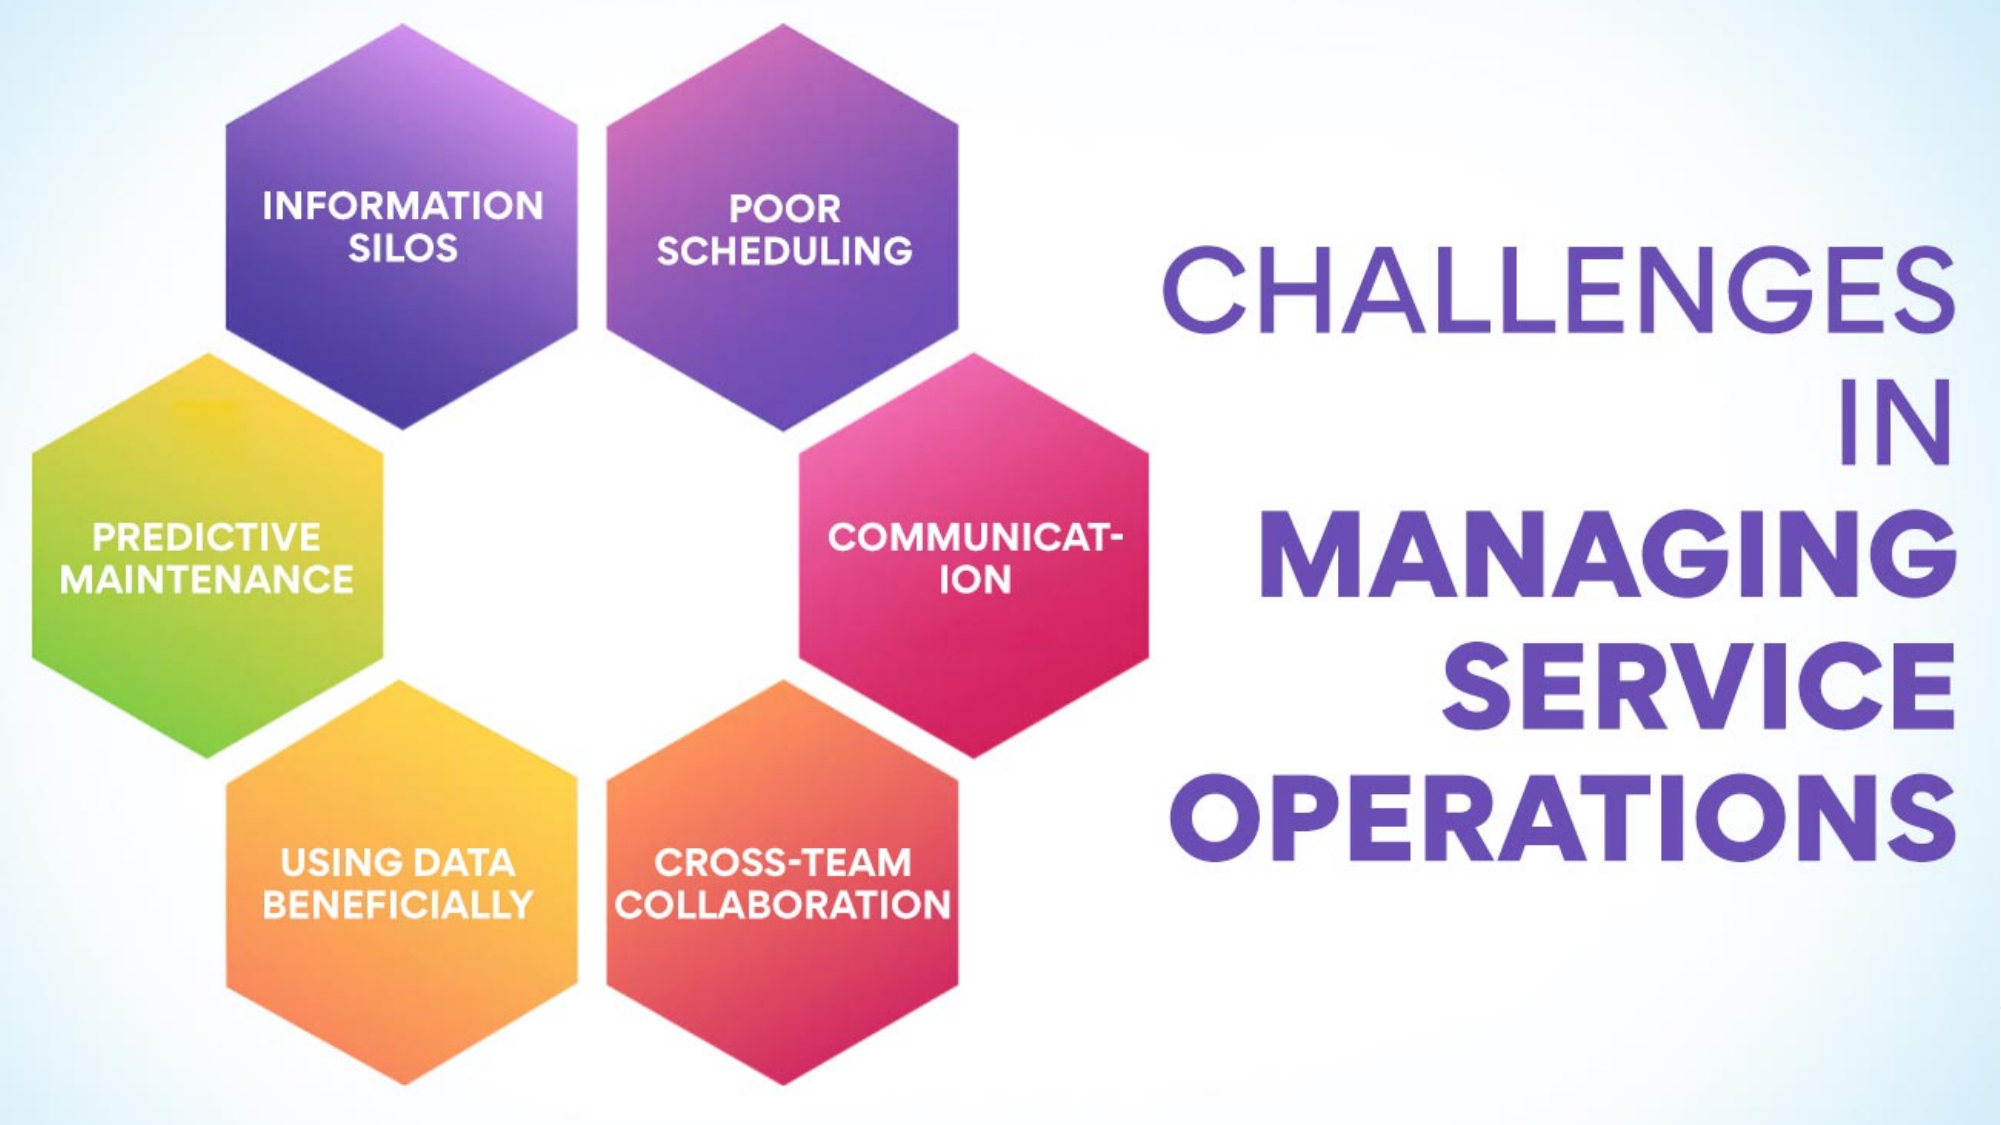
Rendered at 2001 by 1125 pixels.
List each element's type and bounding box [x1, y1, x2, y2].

list [0, 0, 2000, 1125]
